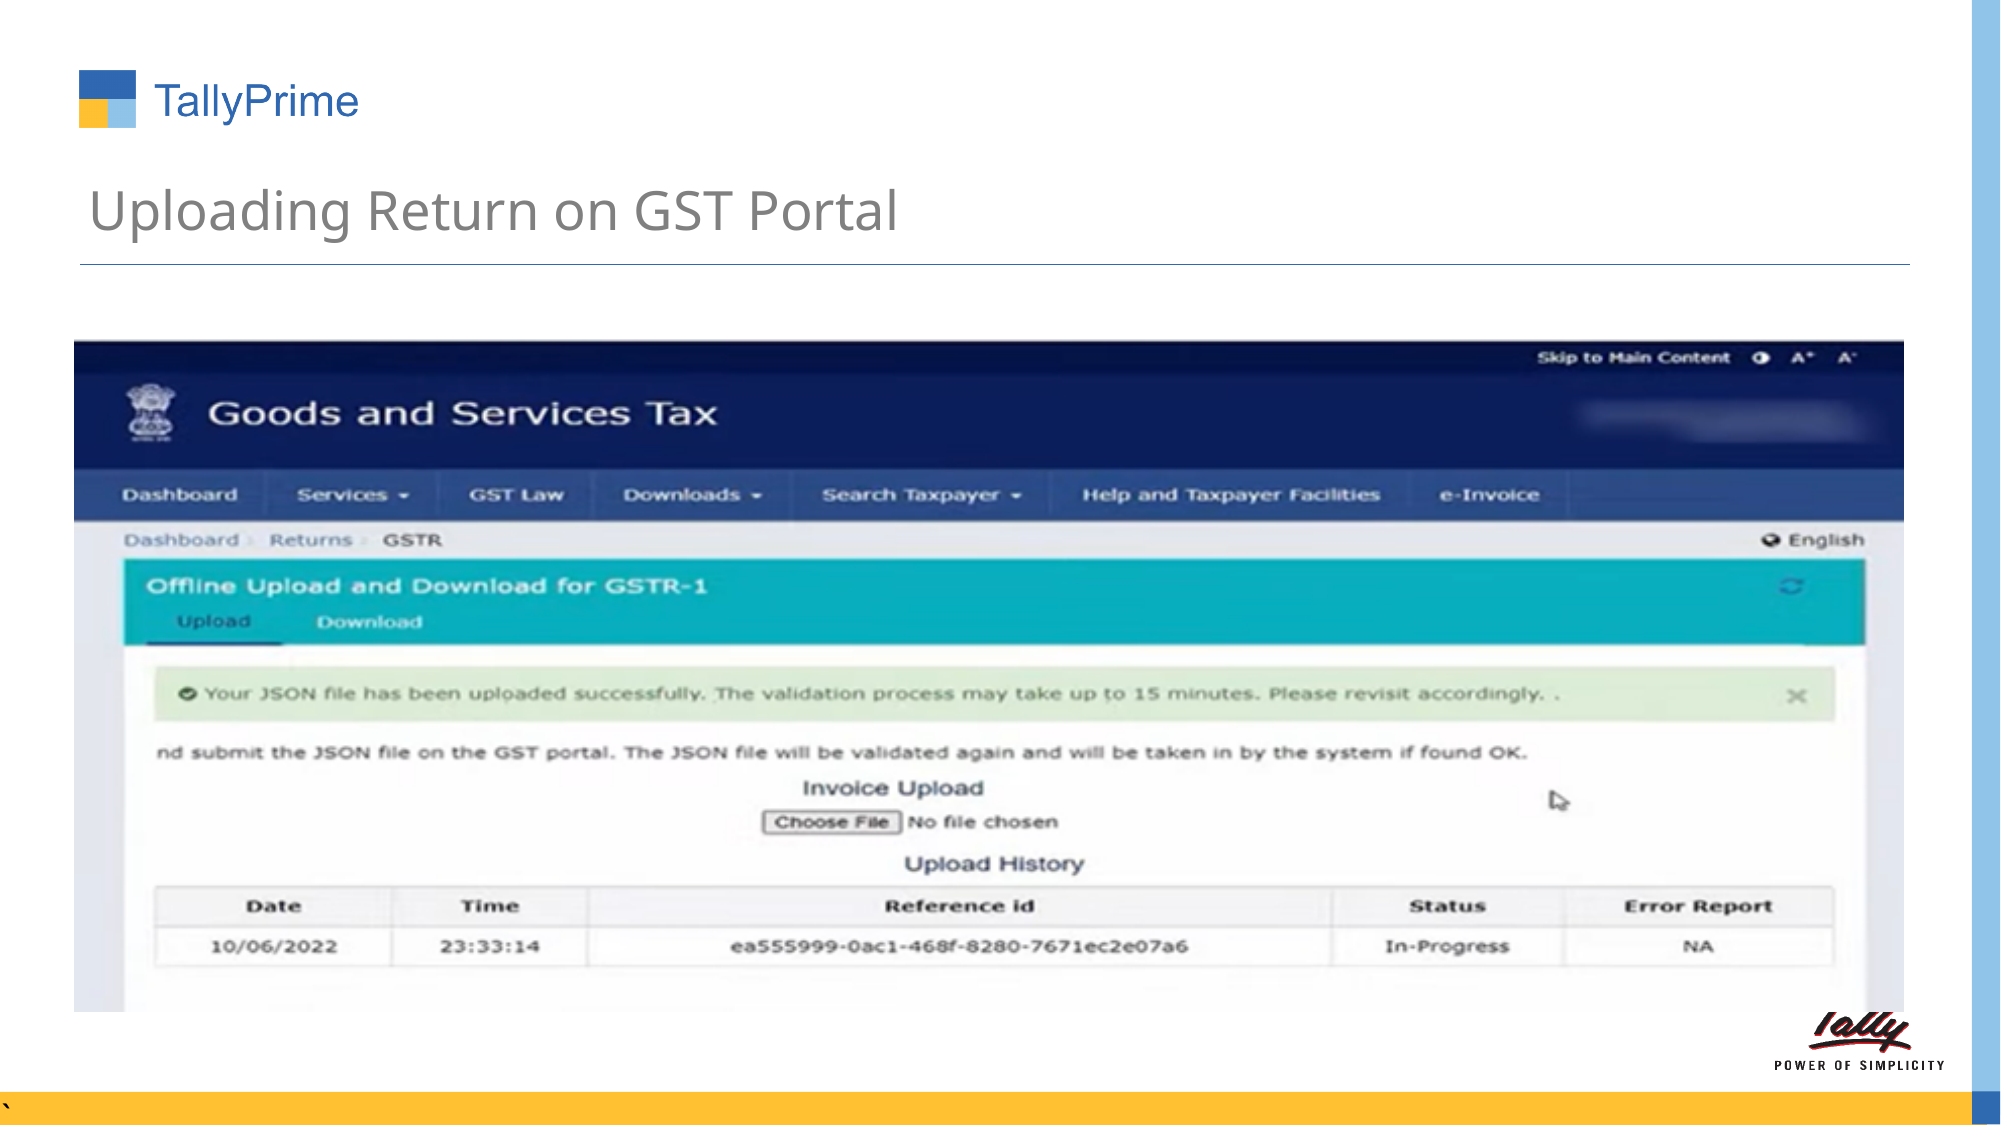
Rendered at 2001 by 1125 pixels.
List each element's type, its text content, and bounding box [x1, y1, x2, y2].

picture [79, 70, 358, 128]
picture [74, 338, 1961, 1083]
title Uploading Return on GST Portal [74, 176, 1904, 251]
